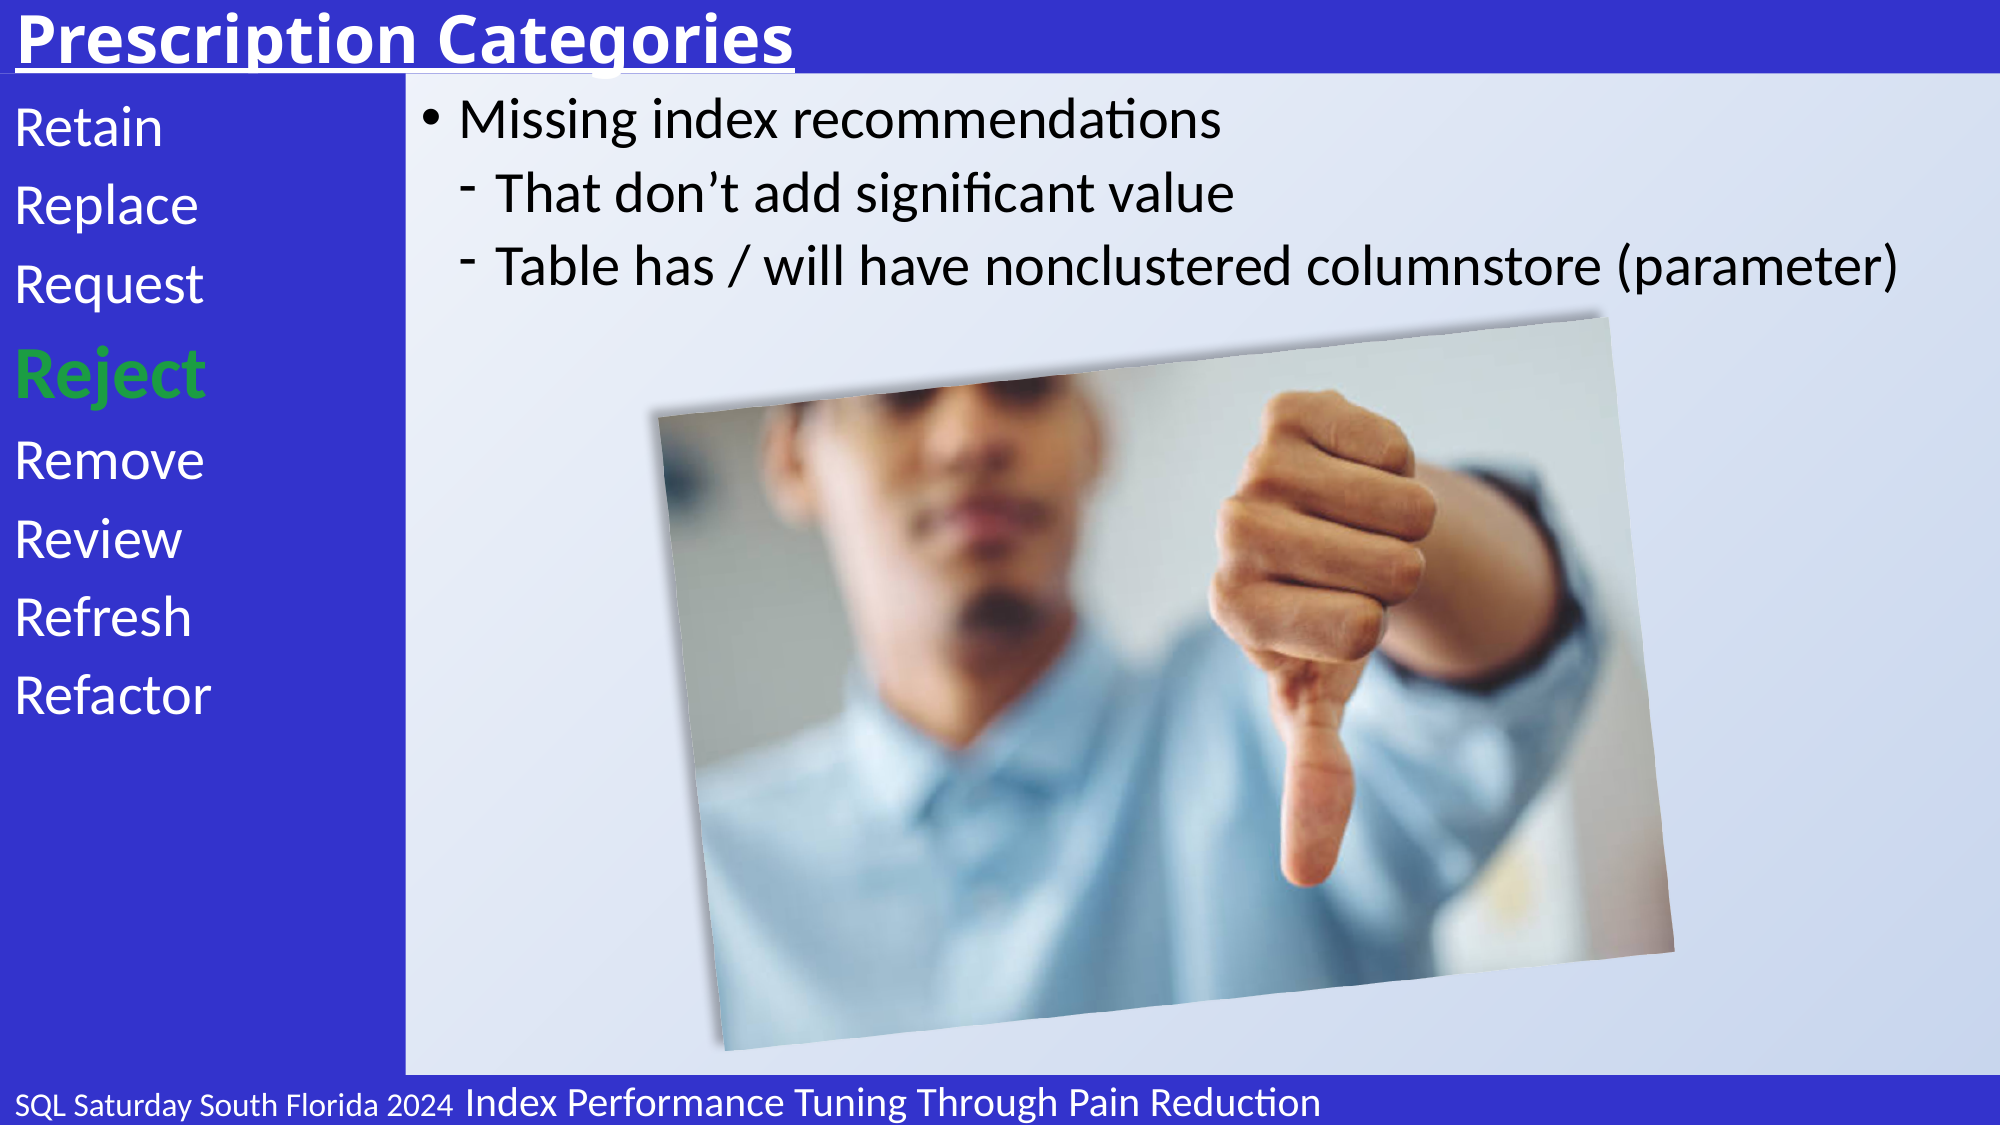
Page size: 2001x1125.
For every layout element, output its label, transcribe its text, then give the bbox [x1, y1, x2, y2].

list Missing index recommendations That don’t add significant value Table has / will have nonclustered columnstore (parameter) [406, 73, 2000, 1077]
list Retain Replace Request Reject Remove Review Refresh Refactor [0, 73, 406, 1075]
title Prescription Categories [0, 0, 2000, 73]
picture [659, 317, 1674, 1051]
